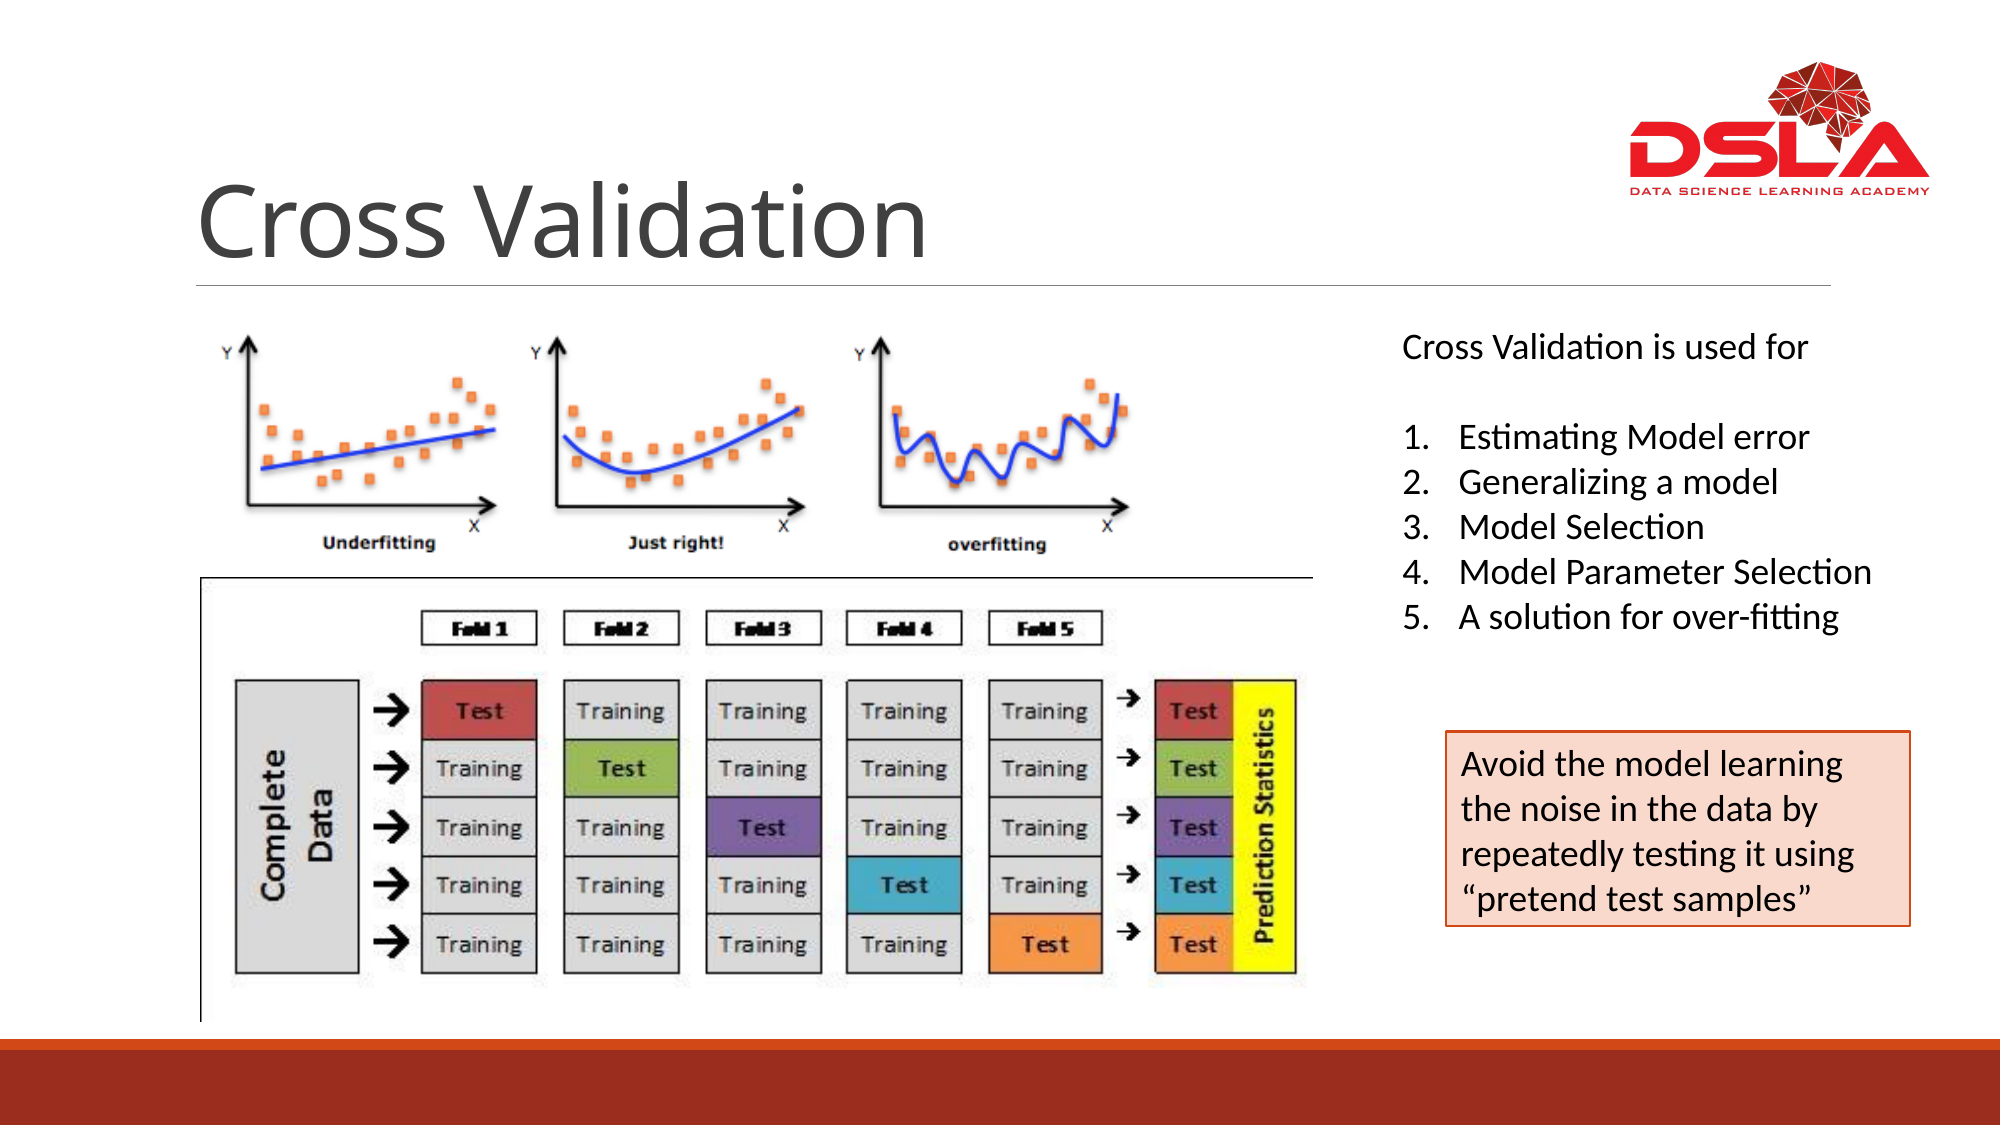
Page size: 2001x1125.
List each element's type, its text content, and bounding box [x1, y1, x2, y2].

text_box Cross Validation is used for Estimating Model error Generalizing a model Model Selection Model Parameter Selection A solution for over-fitting [1387, 314, 1932, 645]
picture [1605, 16, 1973, 242]
picture [179, 314, 1313, 1023]
title Cross Validation [180, 47, 1830, 285]
text_box Avoid the model learning the noise in the data by repeatedly testing it using “pretend test samples” [1445, 730, 1911, 927]
